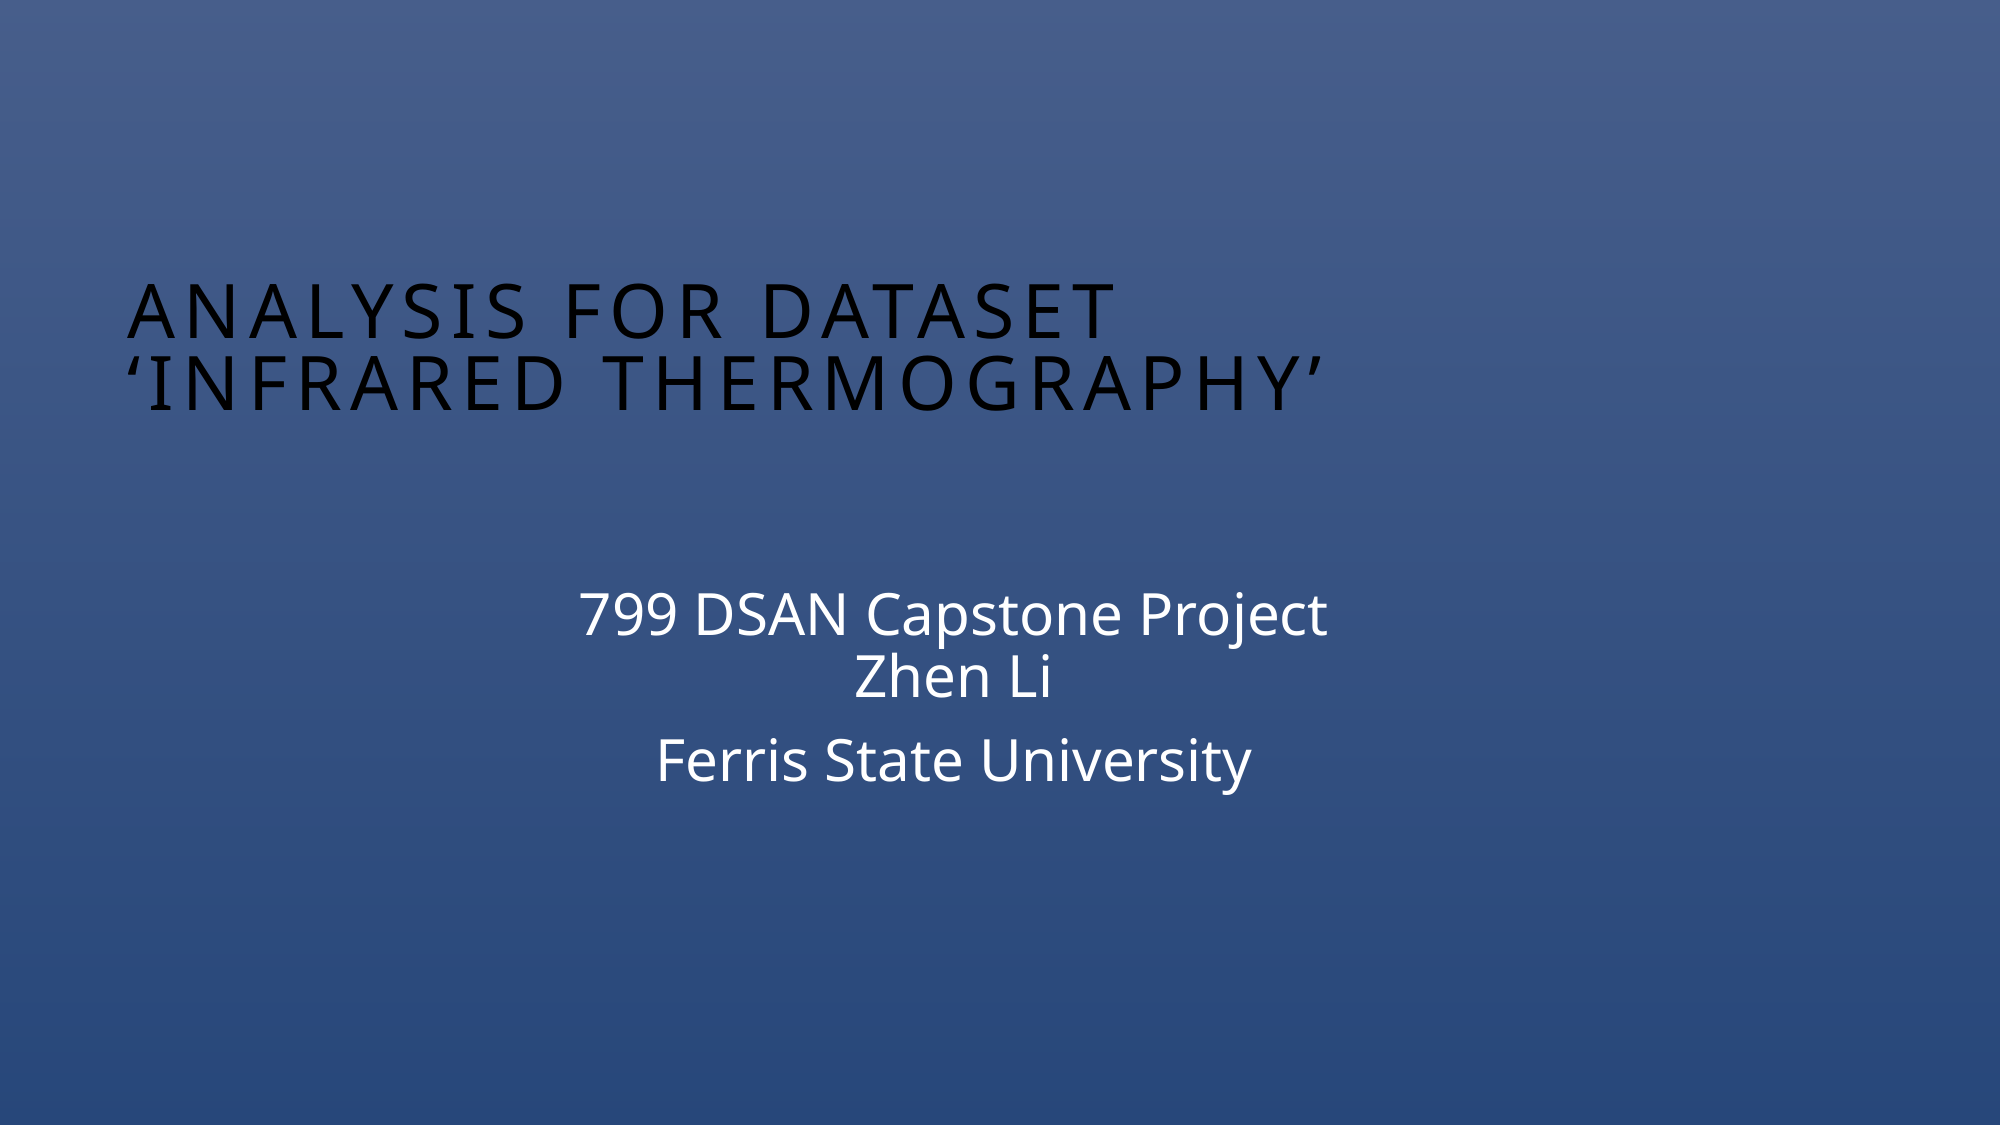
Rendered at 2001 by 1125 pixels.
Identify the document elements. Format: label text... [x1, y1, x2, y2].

title Analysis for Dataset ‘Infrared Thermography’ [112, 262, 1388, 443]
subtitle 799 DSAN Capstone Project Zhen Li Ferris State University [406, 577, 1502, 810]
